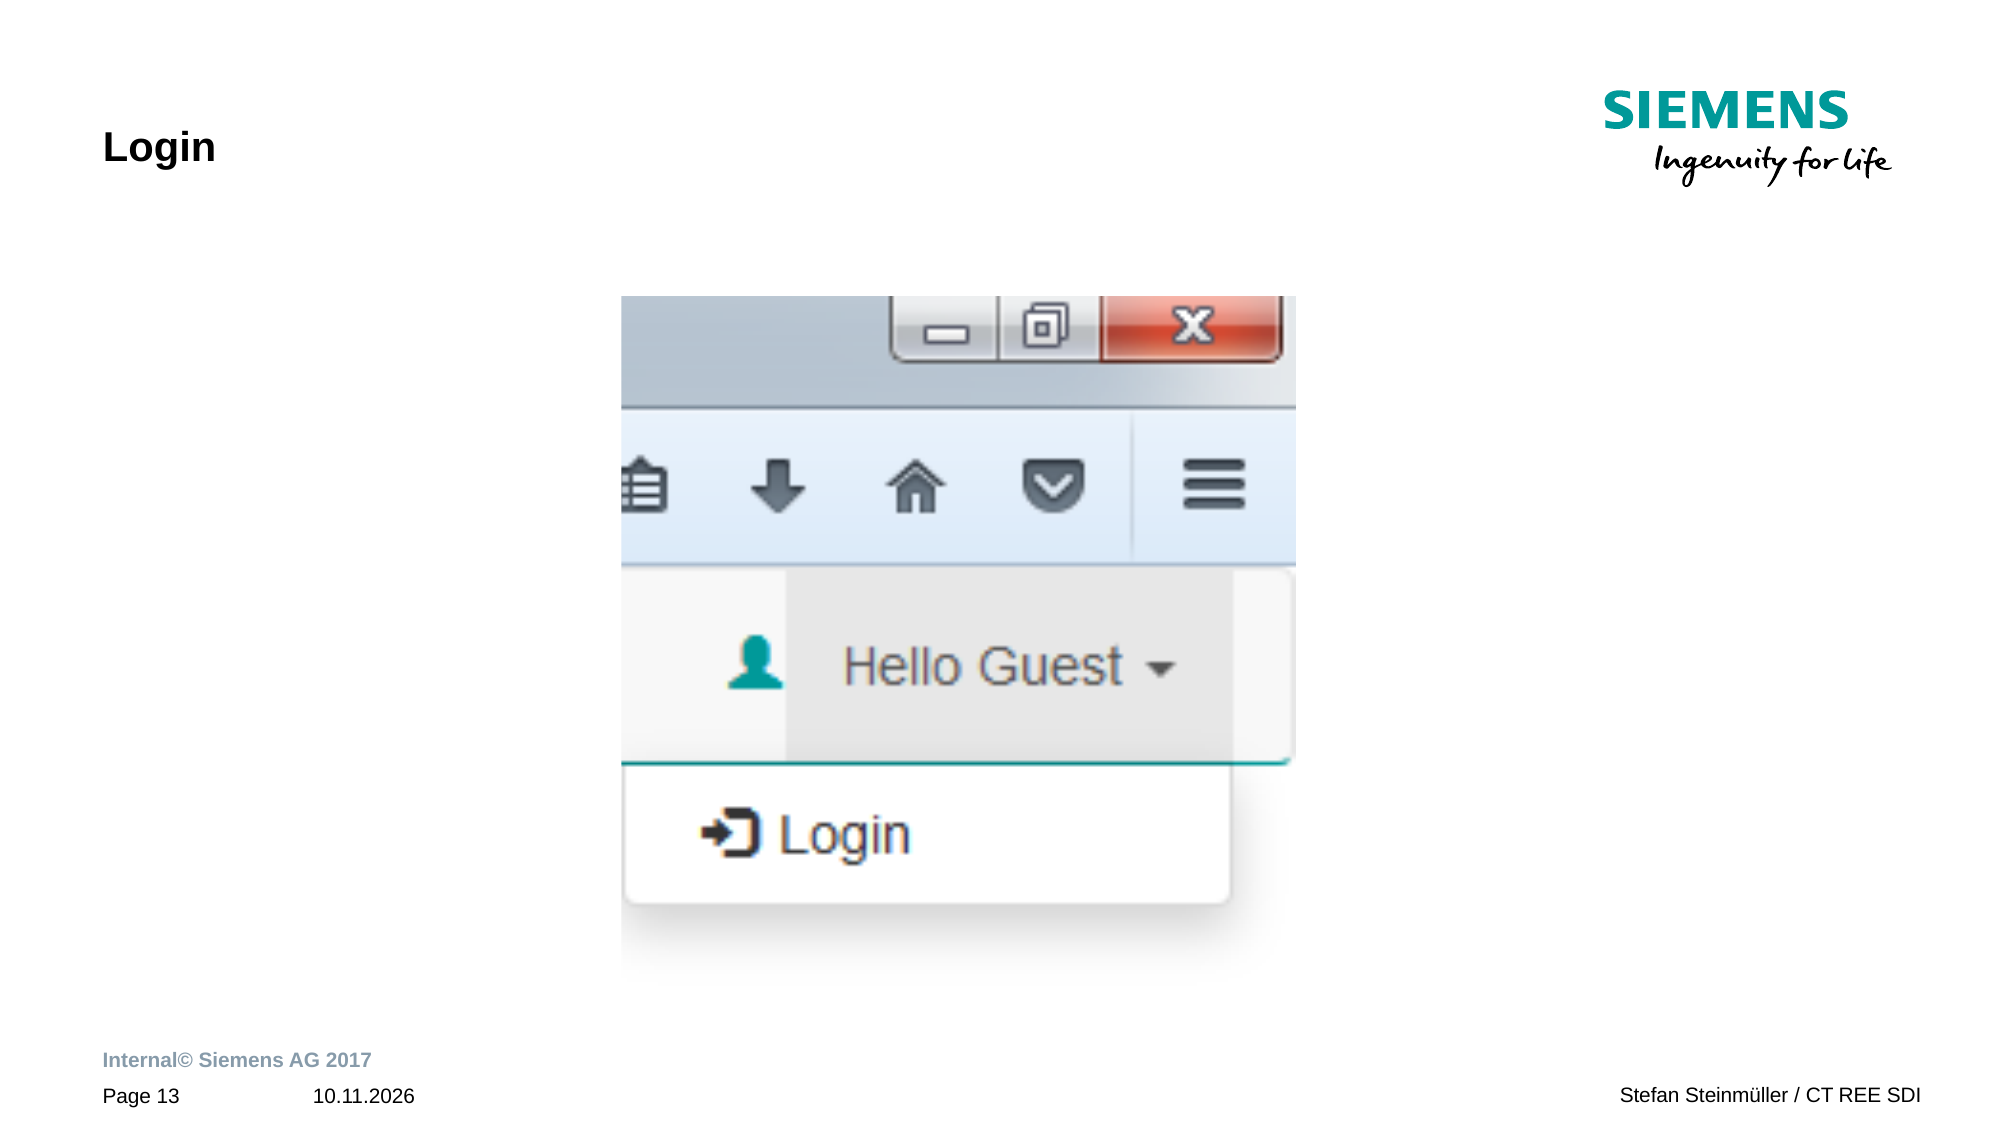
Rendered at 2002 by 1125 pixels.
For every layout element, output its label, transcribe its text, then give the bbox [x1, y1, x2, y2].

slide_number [290, 1082, 621, 1125]
picture [620, 296, 1297, 1083]
title Login [102, 68, 1450, 209]
footer Stefan Steinmüller / CT REE SDI [621, 1082, 2001, 1125]
slide_number Page 13 [0, 1082, 290, 1125]
